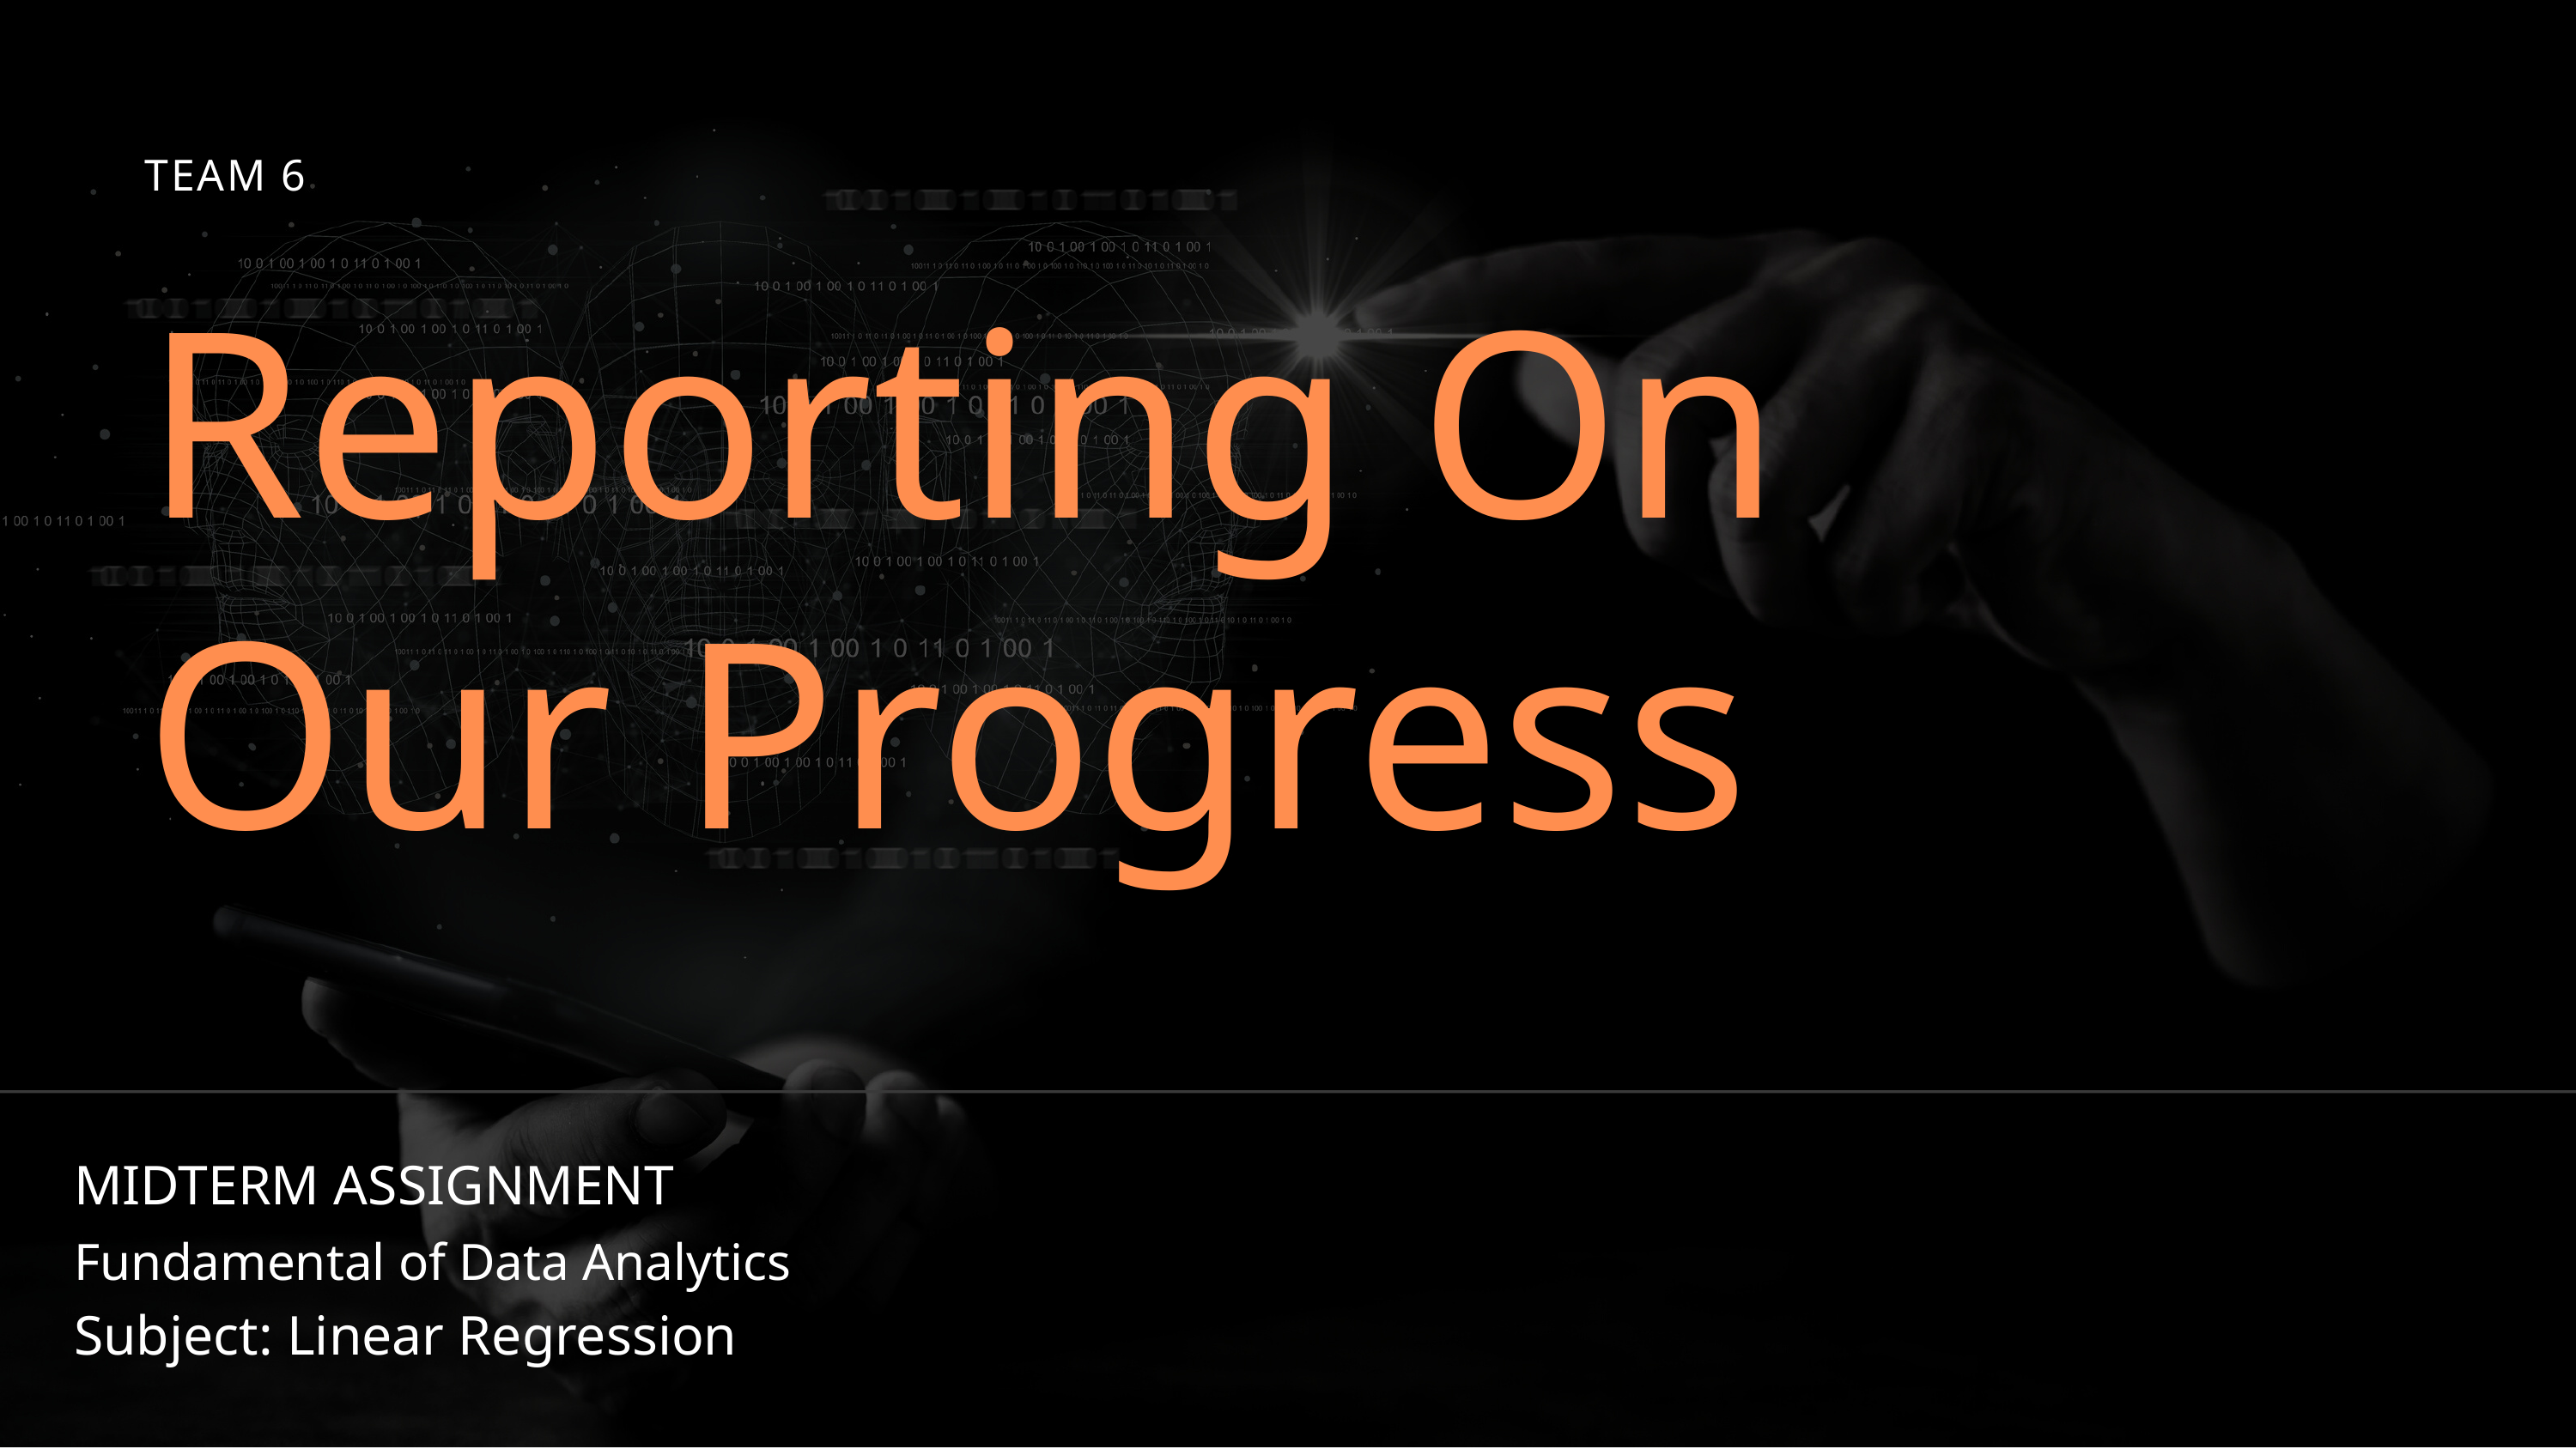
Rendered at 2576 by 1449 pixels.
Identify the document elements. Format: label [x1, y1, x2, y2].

text_box [144, 144, 2075, 881]
picture [0, 0, 2576, 1447]
